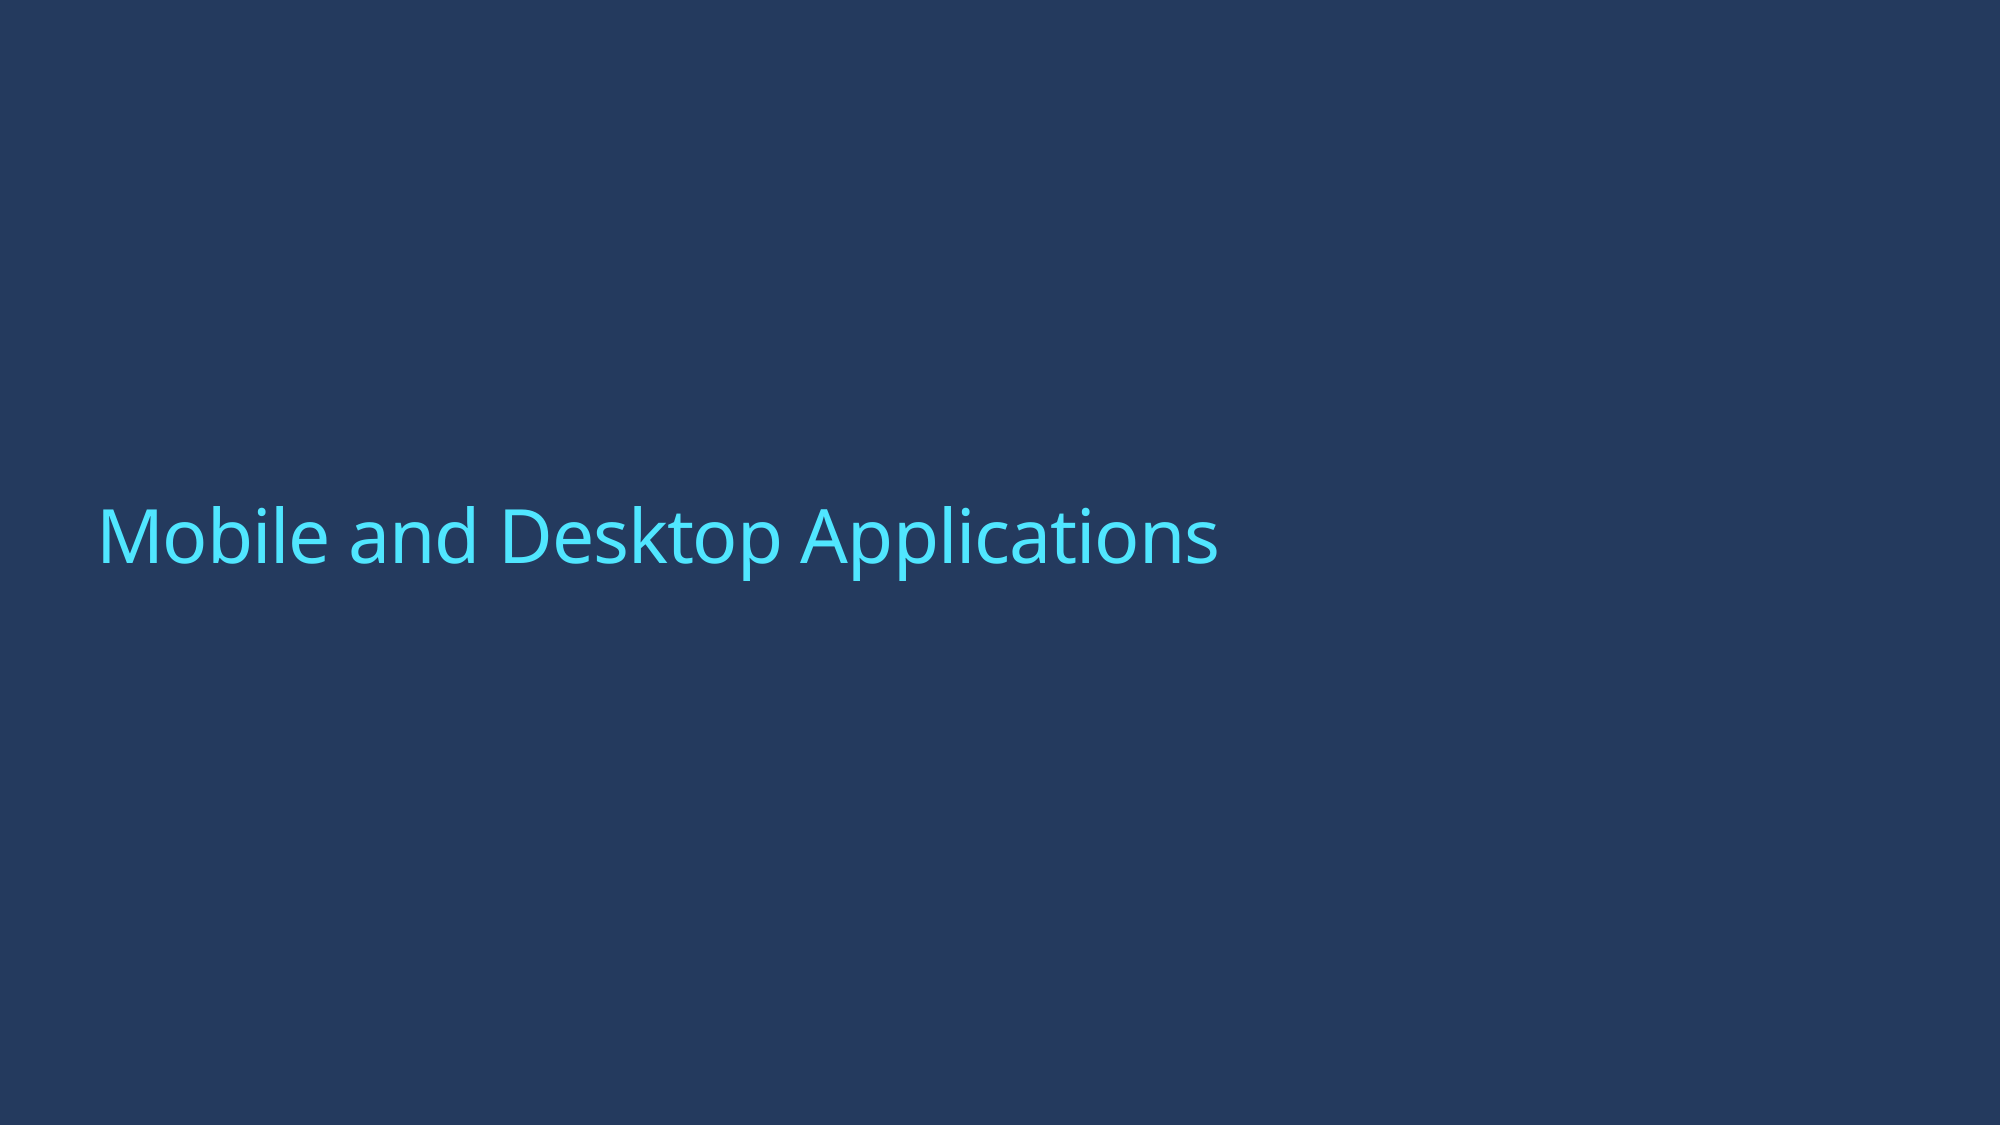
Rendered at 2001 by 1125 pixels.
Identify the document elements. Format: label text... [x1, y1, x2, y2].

title Mobile and Desktop Applications [96, 498, 1596, 580]
